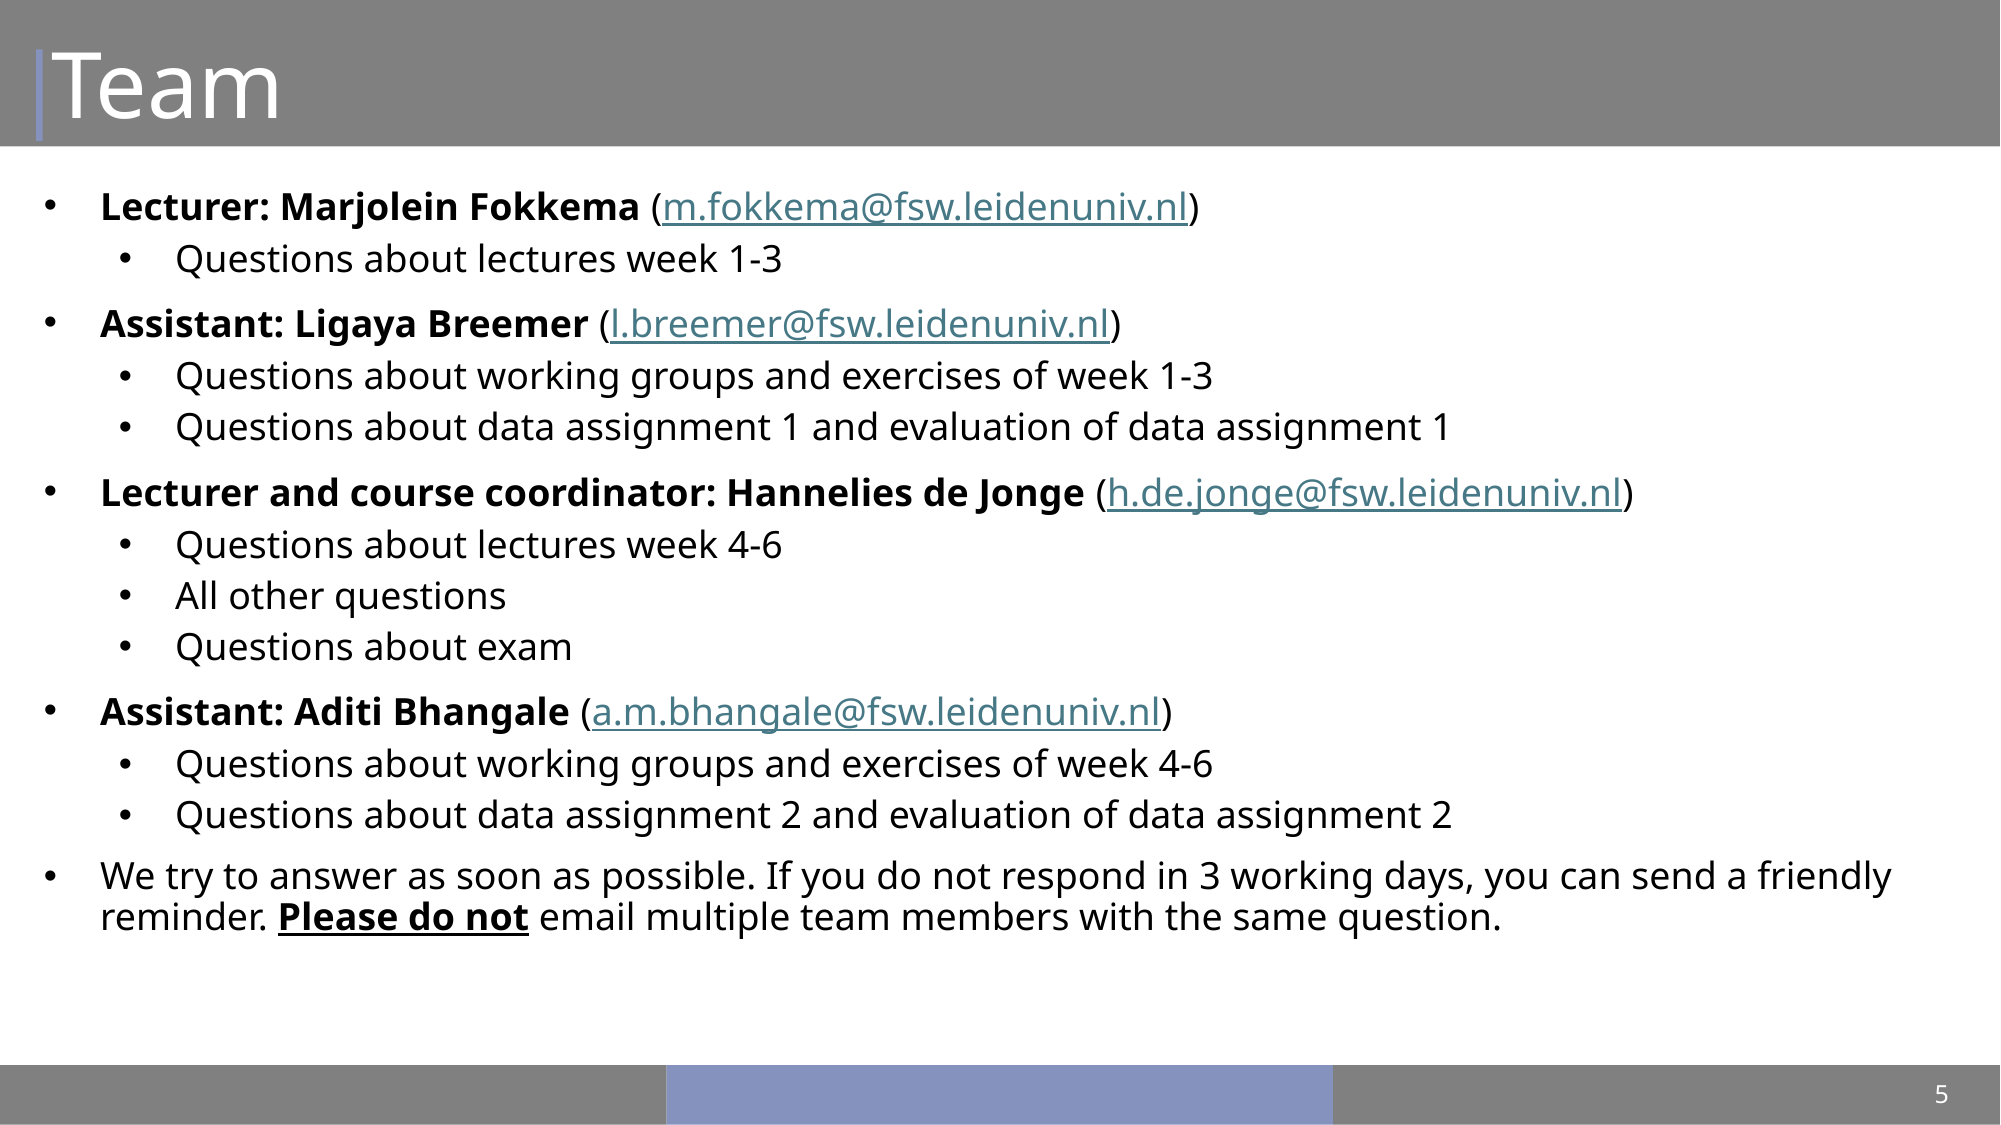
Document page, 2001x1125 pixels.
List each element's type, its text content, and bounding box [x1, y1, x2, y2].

title Team [36, 30, 2000, 147]
list Lecturer: Marjolein Fokkema (m.fokkema@fsw.leidenuniv.nl) Questions about lectures week 1-3 Assistant: Ligaya Breemer (l.breemer@fsw.leidenuniv.nl) Questions about working groups and exercises of week 1-3 Questions about data assignment 1 and evaluation of data assignment 1 Lecturer and course coordinator: Hannelies de Jonge (h.de.jonge@fsw.leidenuniv.nl) Questions about lectures week 4-6 All other questions Questions about exam Assistant: Aditi Bhangale (a.m.bhangale@fsw.leidenuniv.nl) Questions about working groups and exercises of week 4-6 Questions about data assignment 2 and evaluation of data assignment 2 We try to answer as soon as possible. If you do not respond in 3 working days, you can send a friendly reminder. Please do not email multiple team members with the same question. [28, 176, 1964, 1066]
slide_number 5 [1513, 1065, 1964, 1125]
